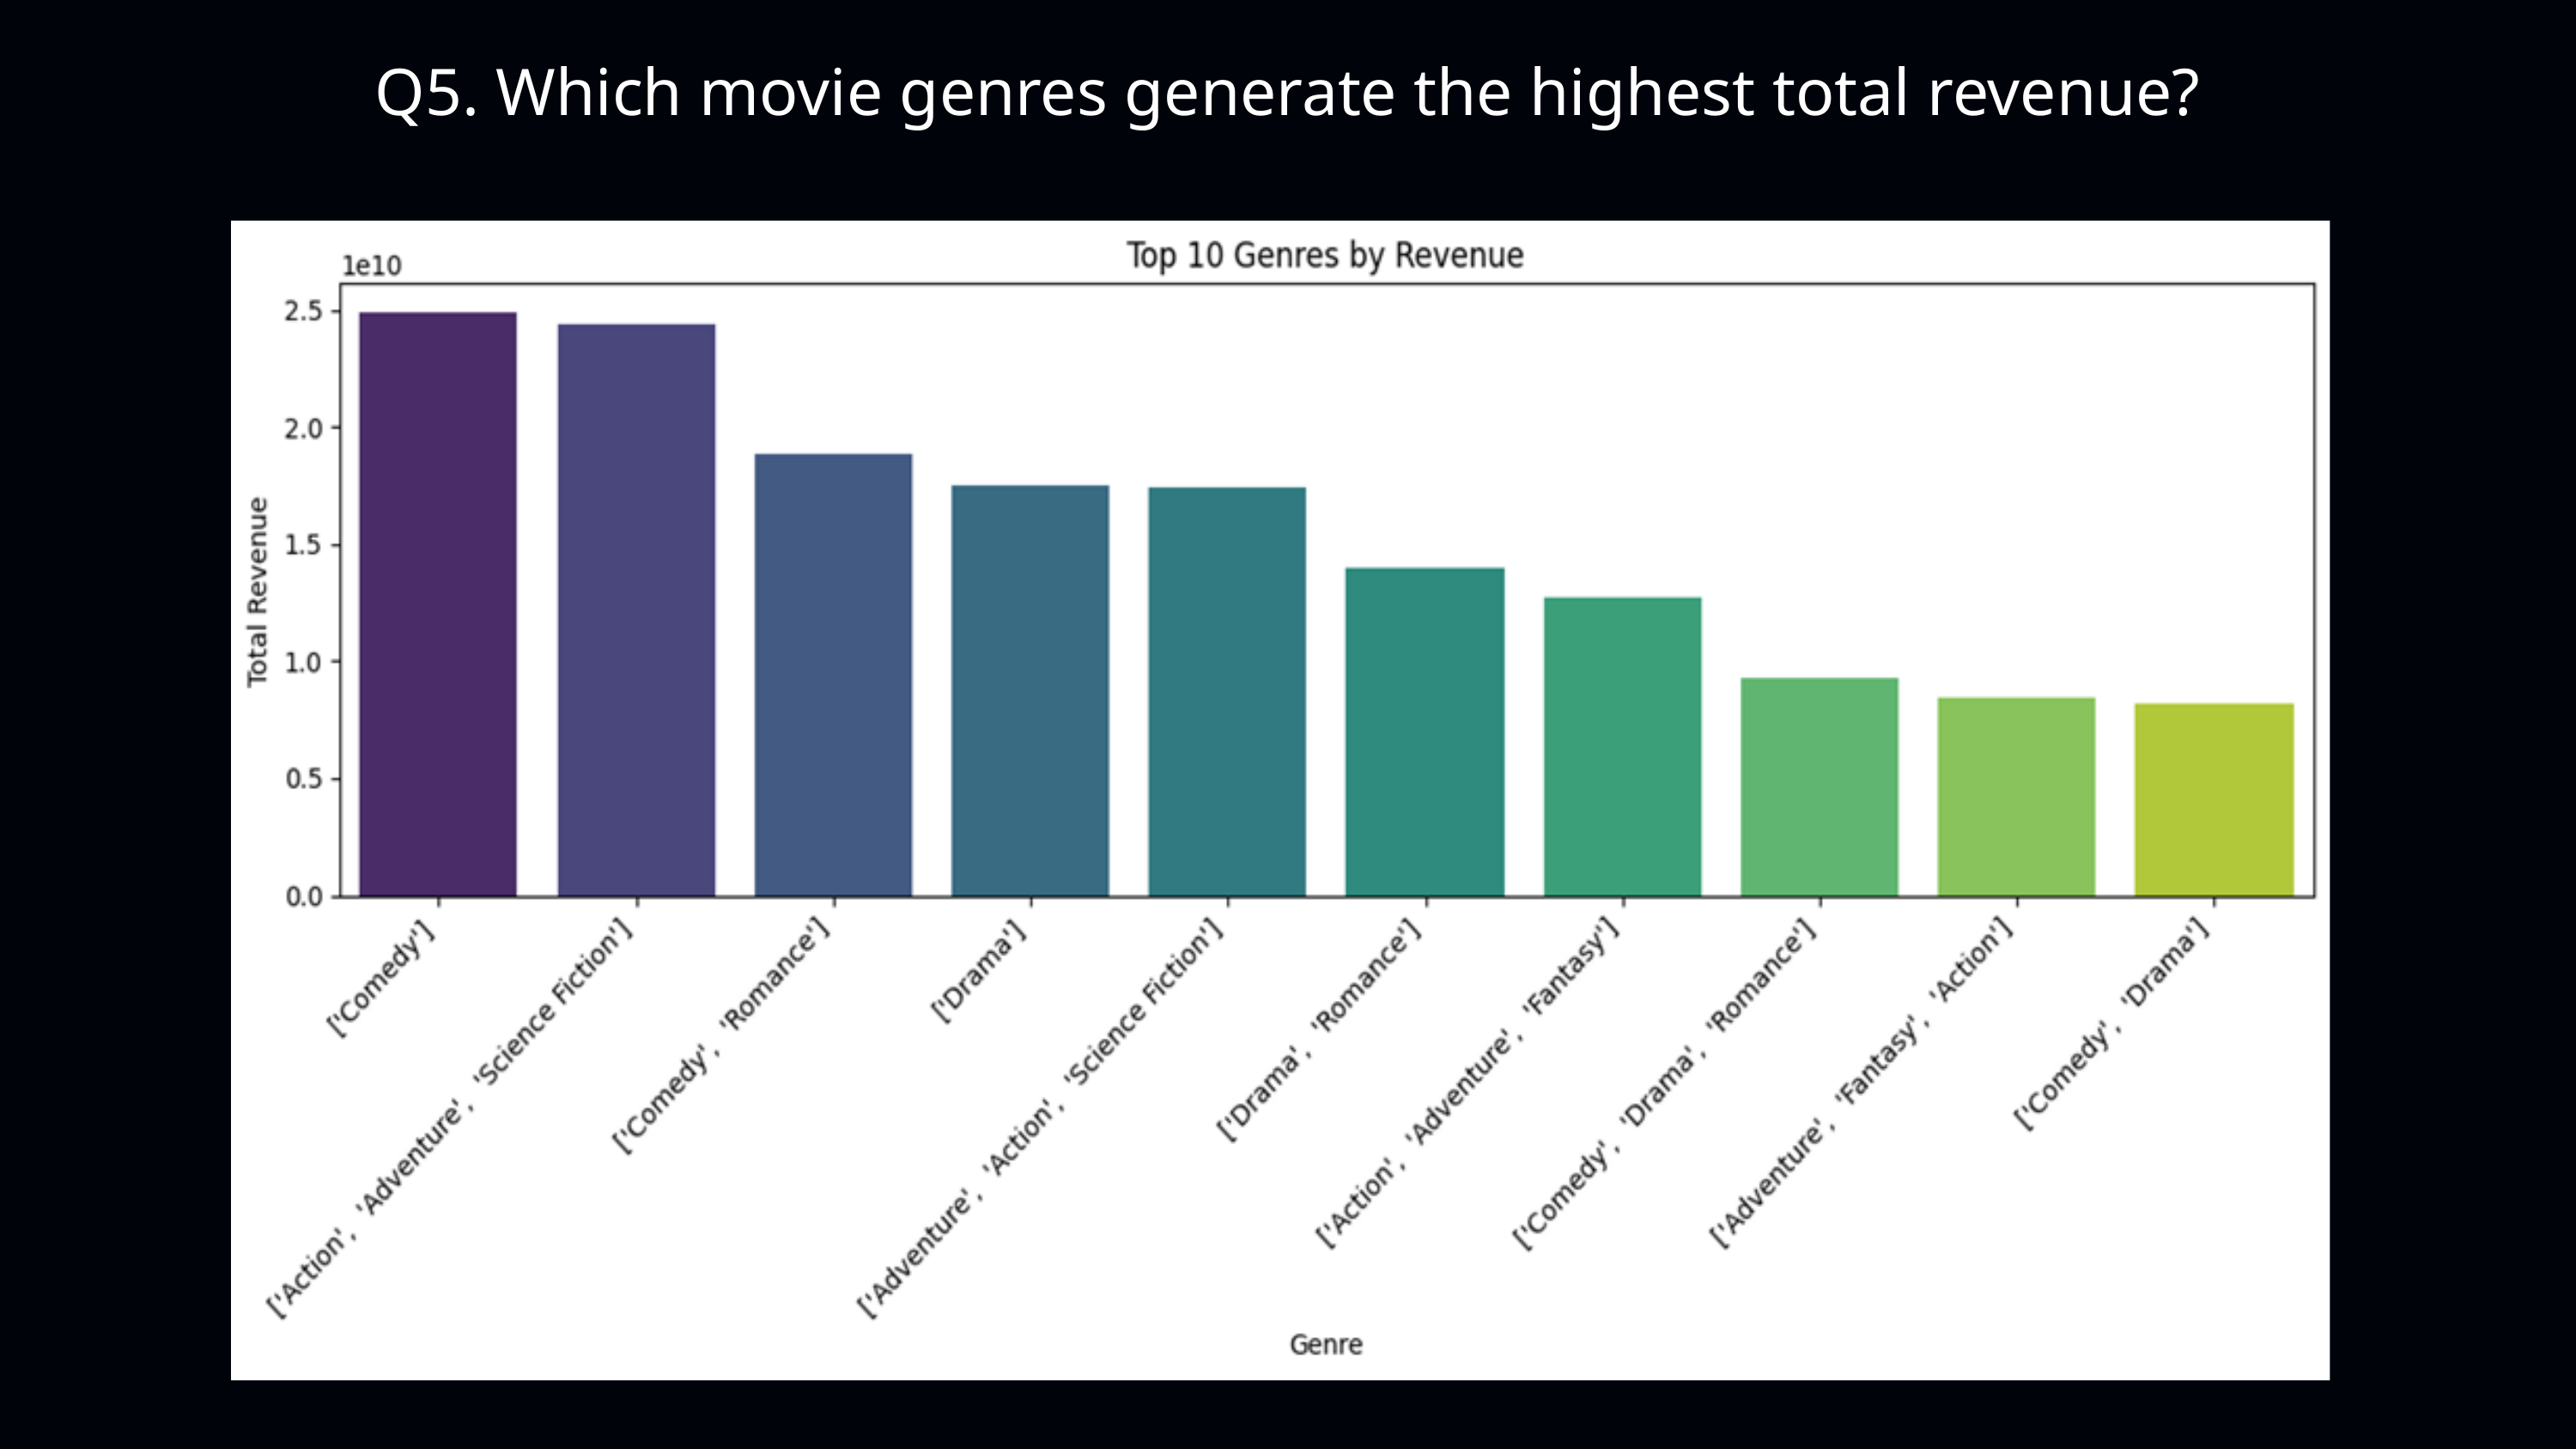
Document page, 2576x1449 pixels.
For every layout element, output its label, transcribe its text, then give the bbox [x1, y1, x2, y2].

text_box Q5. Which movie genres generate the highest total revenue? [301, 38, 2275, 129]
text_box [230, 220, 2330, 1380]
